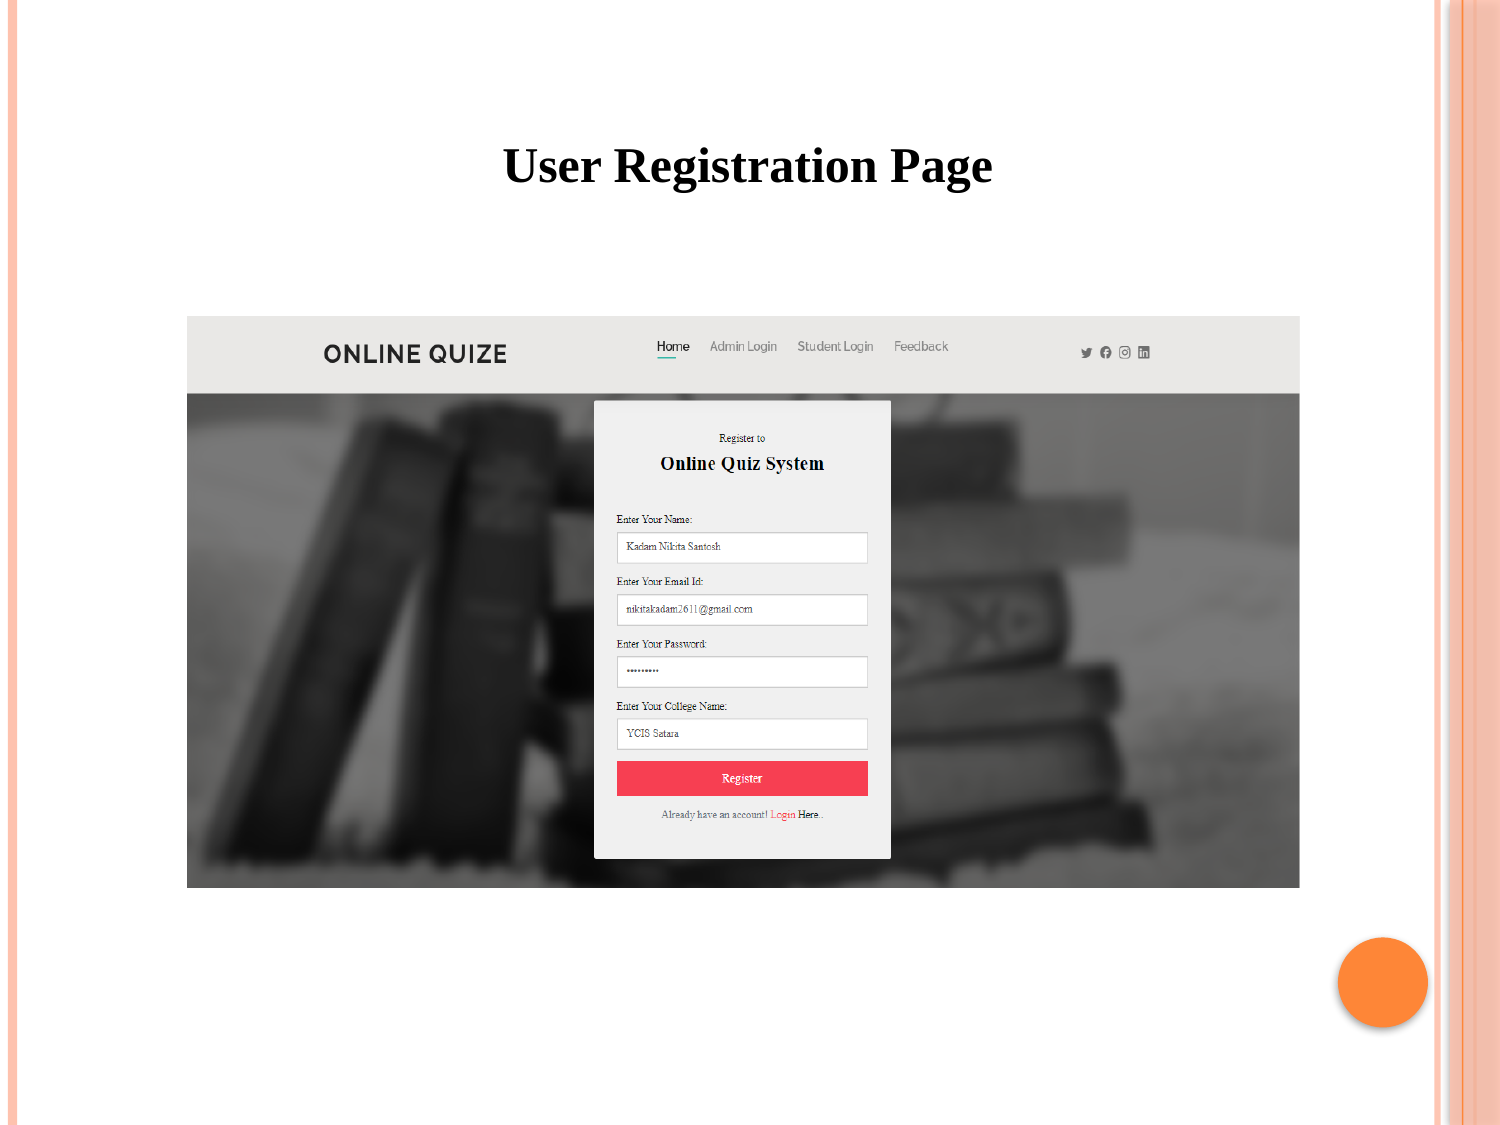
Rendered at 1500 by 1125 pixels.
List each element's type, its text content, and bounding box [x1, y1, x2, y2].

text_box User Registration Page [487, 124, 1013, 200]
picture [186, 315, 1301, 888]
